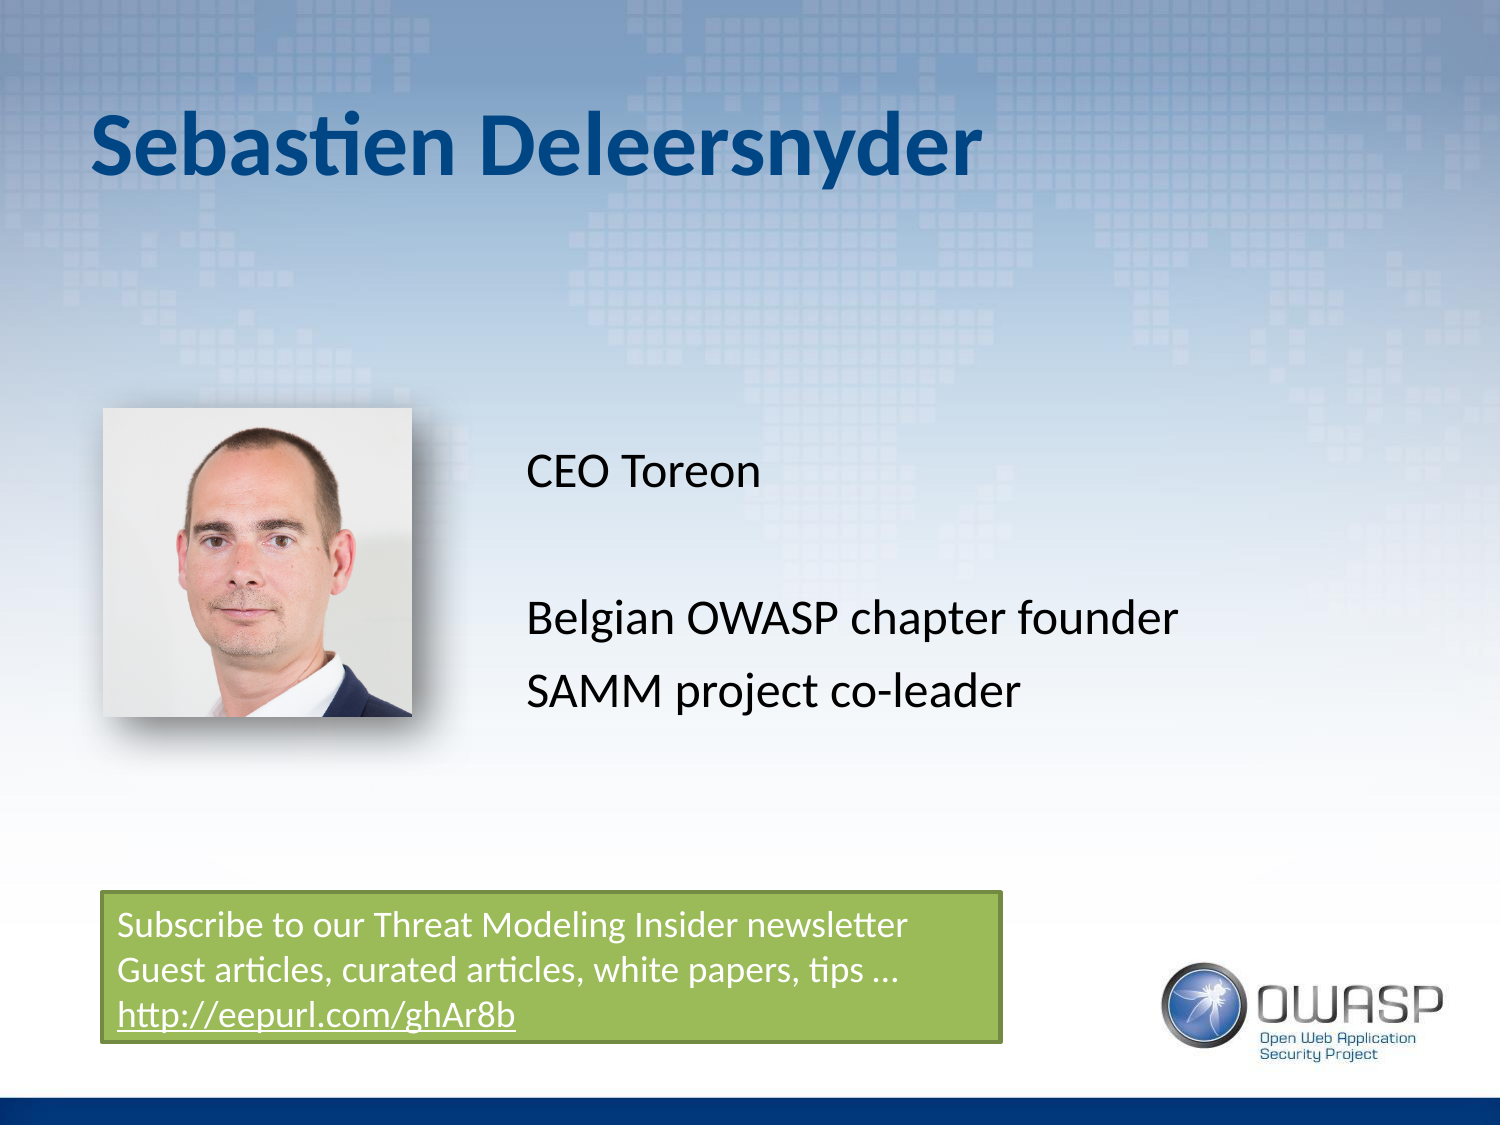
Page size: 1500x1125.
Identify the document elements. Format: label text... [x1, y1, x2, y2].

list CEO Toreon Belgian OWASP chapter founder SAMM project co-leader [478, 422, 1397, 958]
picture [0, 0, 1500, 1125]
text_box Subscribe to our Threat Modeling Insider newsletter Guest articles, curated articles, white papers, tips … http://eepurl.com/ghAr8b [100, 890, 1003, 1044]
title Sebastien Deleersnyder [75, 45, 1425, 233]
